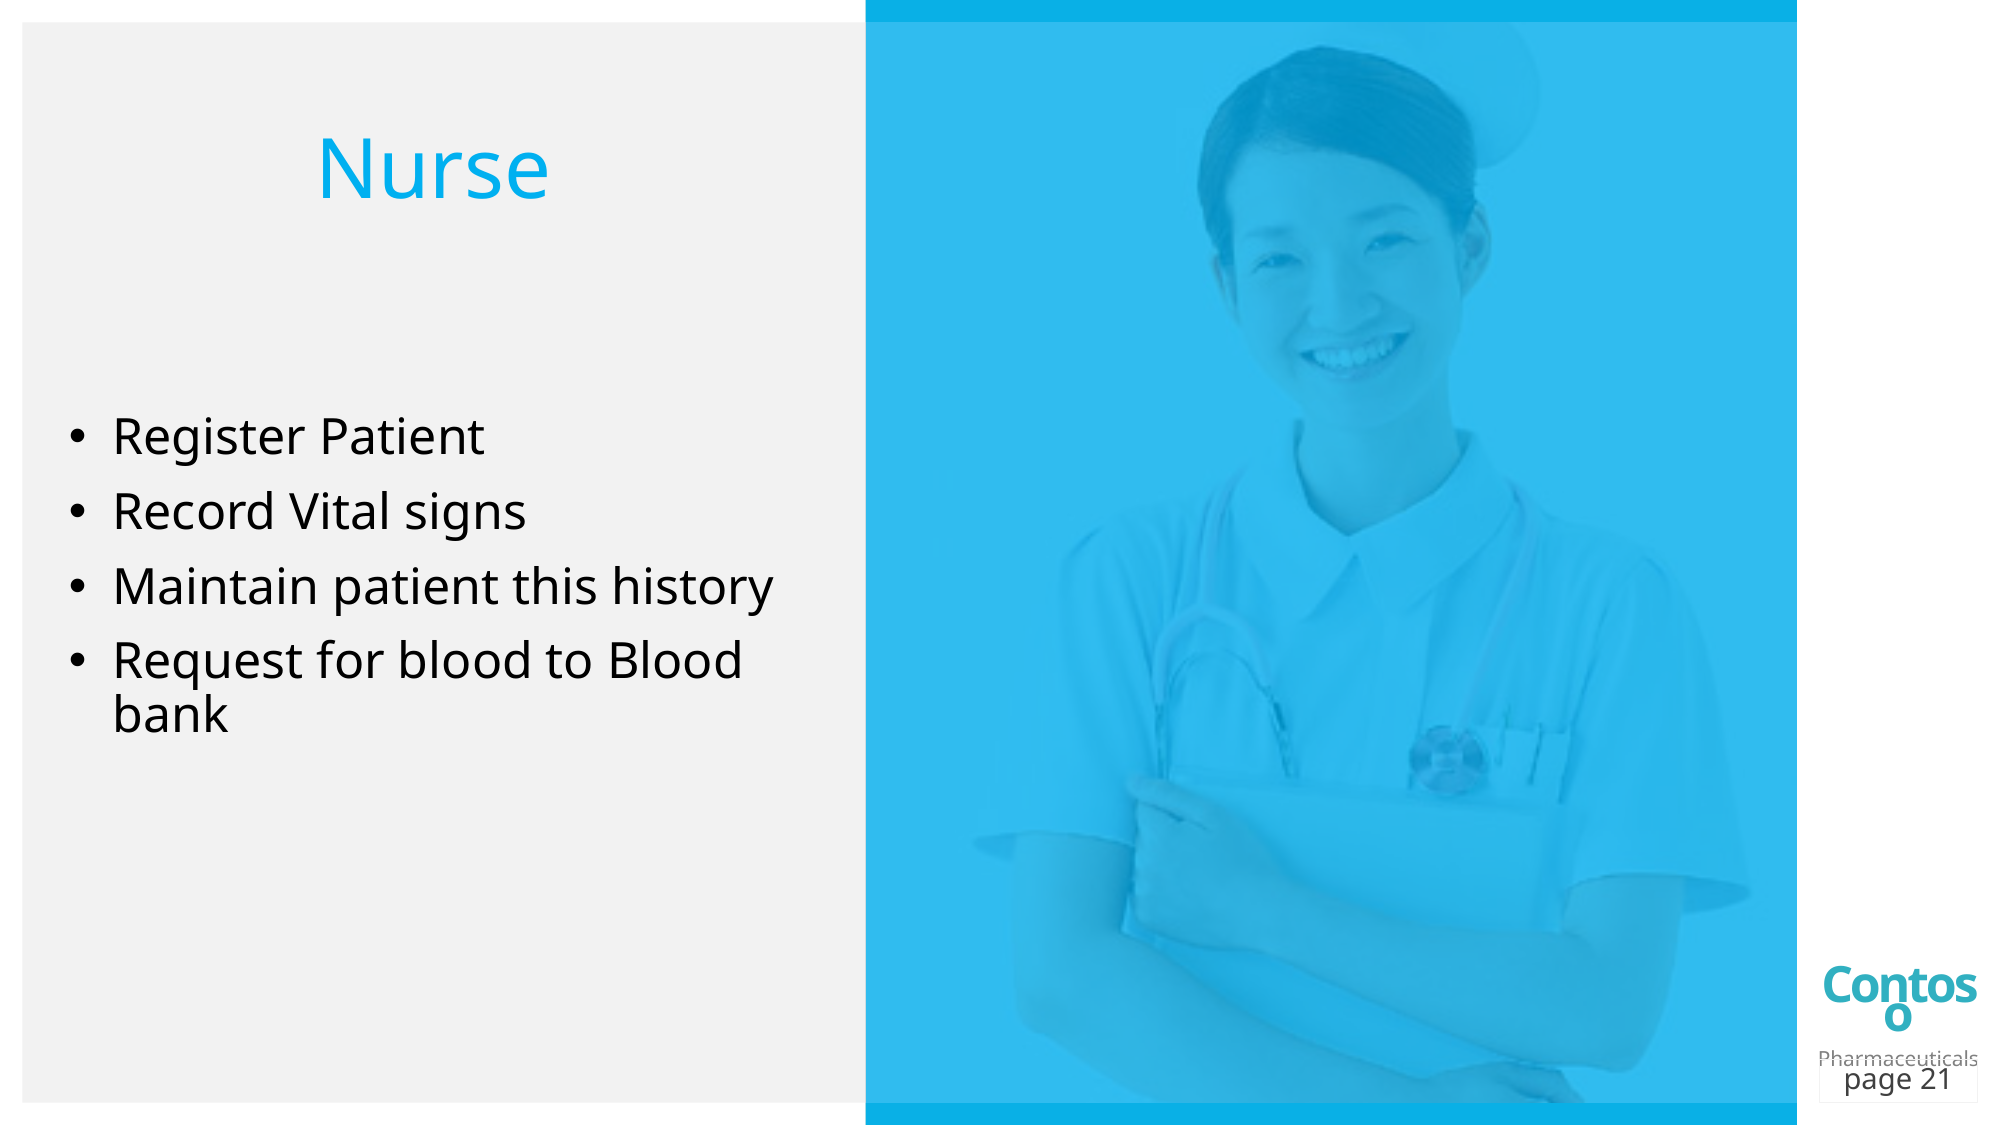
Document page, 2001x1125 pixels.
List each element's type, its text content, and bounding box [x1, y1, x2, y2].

text_box Nurse [300, 107, 567, 223]
picture [865, 23, 1797, 1102]
list Register Patient Record Vital signs Maintain patient this history Request for blood to Blood bank [68, 353, 799, 802]
slide_number page 21 [1819, 1059, 1978, 1103]
text_box [865, 0, 1798, 1125]
